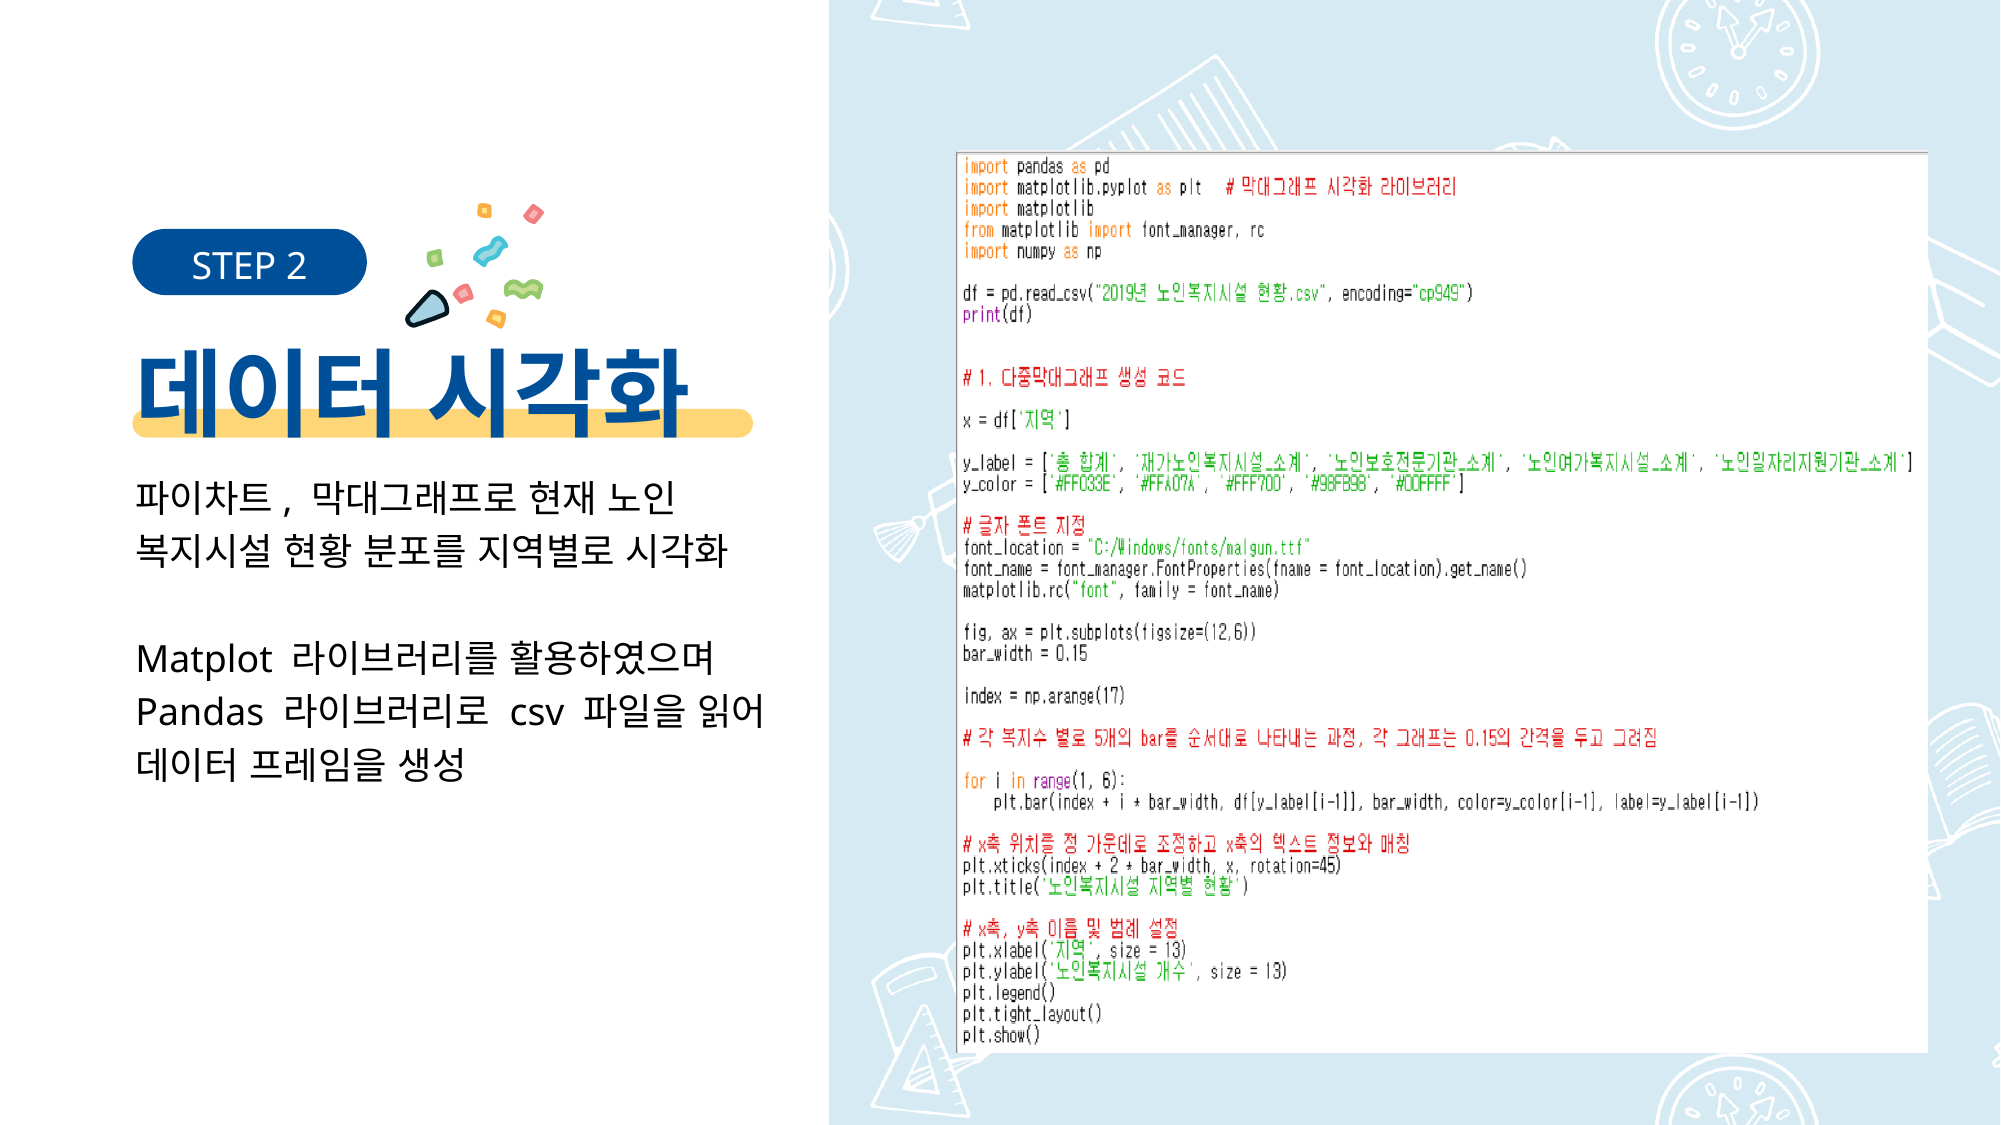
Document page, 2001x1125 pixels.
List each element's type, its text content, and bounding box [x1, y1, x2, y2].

text_box STEP 2 [131, 227, 368, 297]
list 파이차트, 막대그래프로 현재 노인 복지시설 현황 분포를 지역별로 시각화 Matplot 라이브러리를 활용하였으며 Pandas 라이브러리로 csv 파일을 읽어 데이터 프레임을 생성 [120, 459, 829, 807]
picture [0, 0, 2001, 1125]
title 데이터 시각화 [120, 328, 829, 459]
